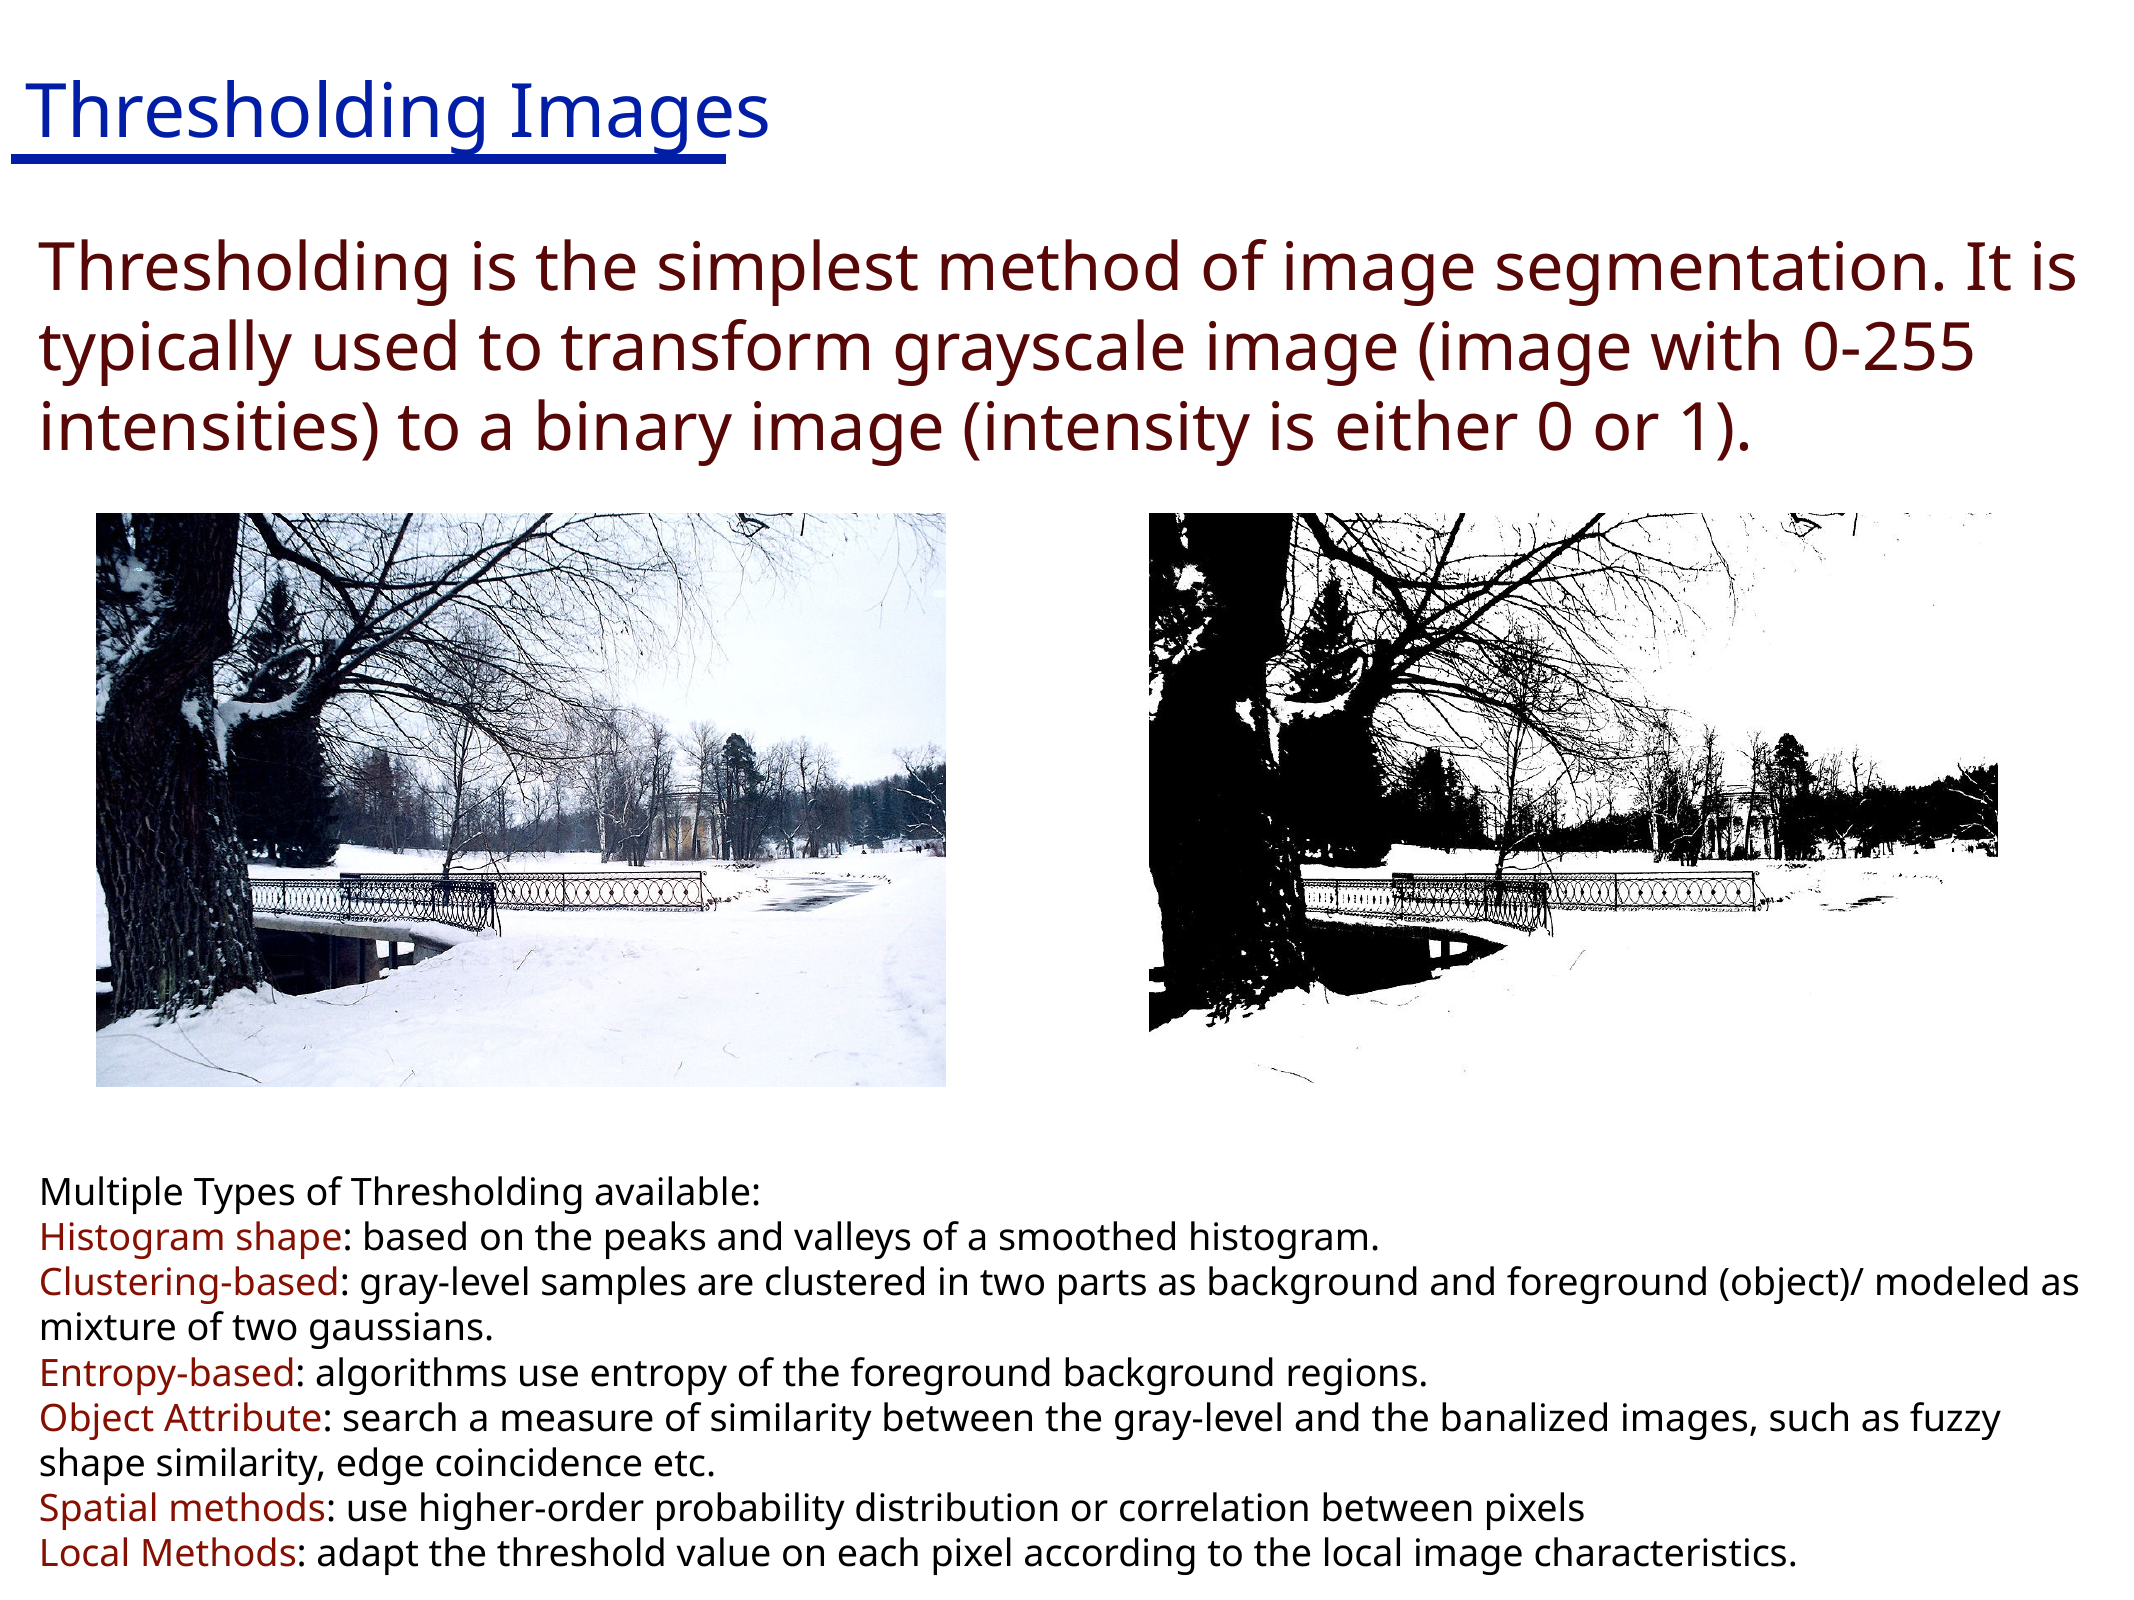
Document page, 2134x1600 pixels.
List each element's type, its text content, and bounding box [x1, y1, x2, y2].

picture [1148, 512, 1998, 1087]
title Thresholding Images [16, 41, 1824, 161]
list Thresholding is the simplest method of image segmentation. It is typically used to transform grayscale image (image with 0-255 intensities) to a binary image (intensity is either 0 or 1). [30, 215, 2104, 489]
picture [96, 512, 946, 1087]
text_box Multiple Types of Thresholding available: Histogram shape: based on the peaks and valleys of a smoothed histogram. Clustering-based: gray-level samples are clustered in two parts as background and foreground (object)/ modeled as mixture of two gaussians. Entropy-based: algorithms use entropy of the foreground background regions. Object Attribute: search a measure of similarity between the gray-level and the banalized images, such as fuzzy shape similarity, edge coincidence etc. Spatial methods: use higher-order probability distribution or correlation between pixels Local Methods: adapt the threshold value on each pixel according to the local image characteristics. [30, 1159, 2103, 1585]
